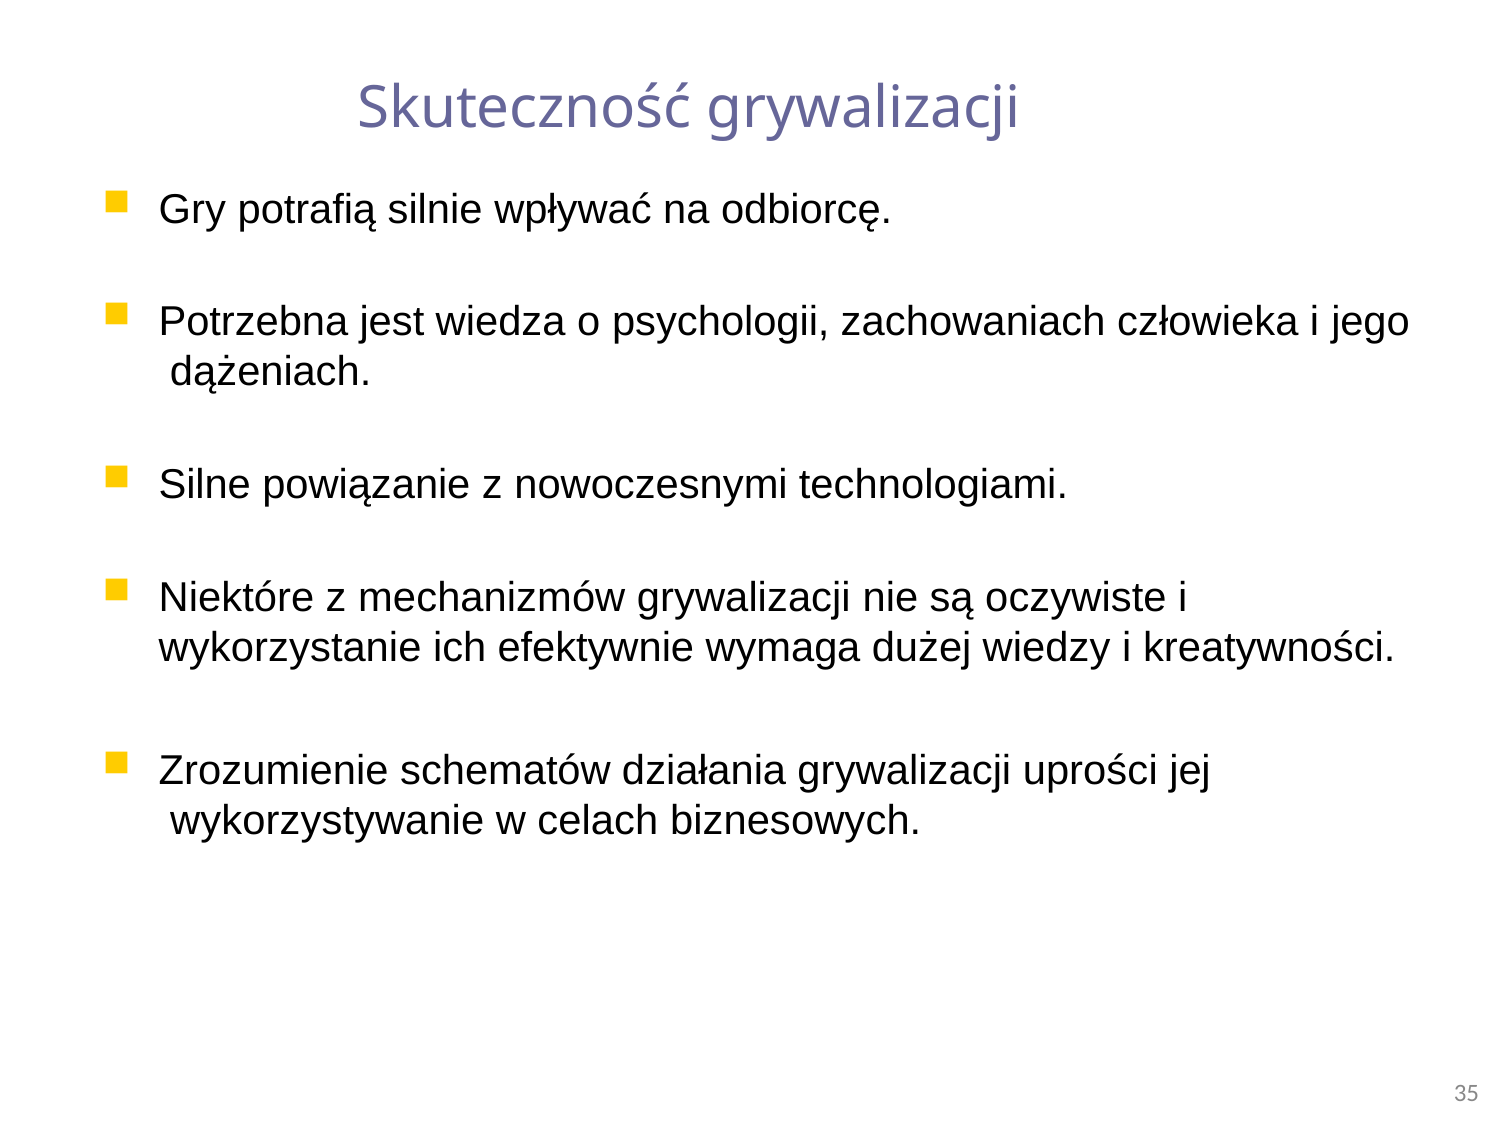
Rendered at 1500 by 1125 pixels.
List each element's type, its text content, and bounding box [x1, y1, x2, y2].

slide_number 35 [1447, 1081, 1486, 1125]
title Skuteczność grywalizacji [355, 66, 1170, 179]
text_box Gry potrafią silnie wpływać na odbiorcę. Potrzebna jest wiedza o psychologii, zachowaniach człowieka i jego dążeniach. Silne powiązanie z nowoczesnymi technologiami. Niektóre z mechanizmów grywalizacji nie są oczywiste i wykorzystanie ich efektywnie wymaga dużej wiedzy i kreatywności. Zrozumienie schematów działania grywalizacji uprości jej wykorzystywanie w celach biznesowych. [100, 179, 1412, 843]
